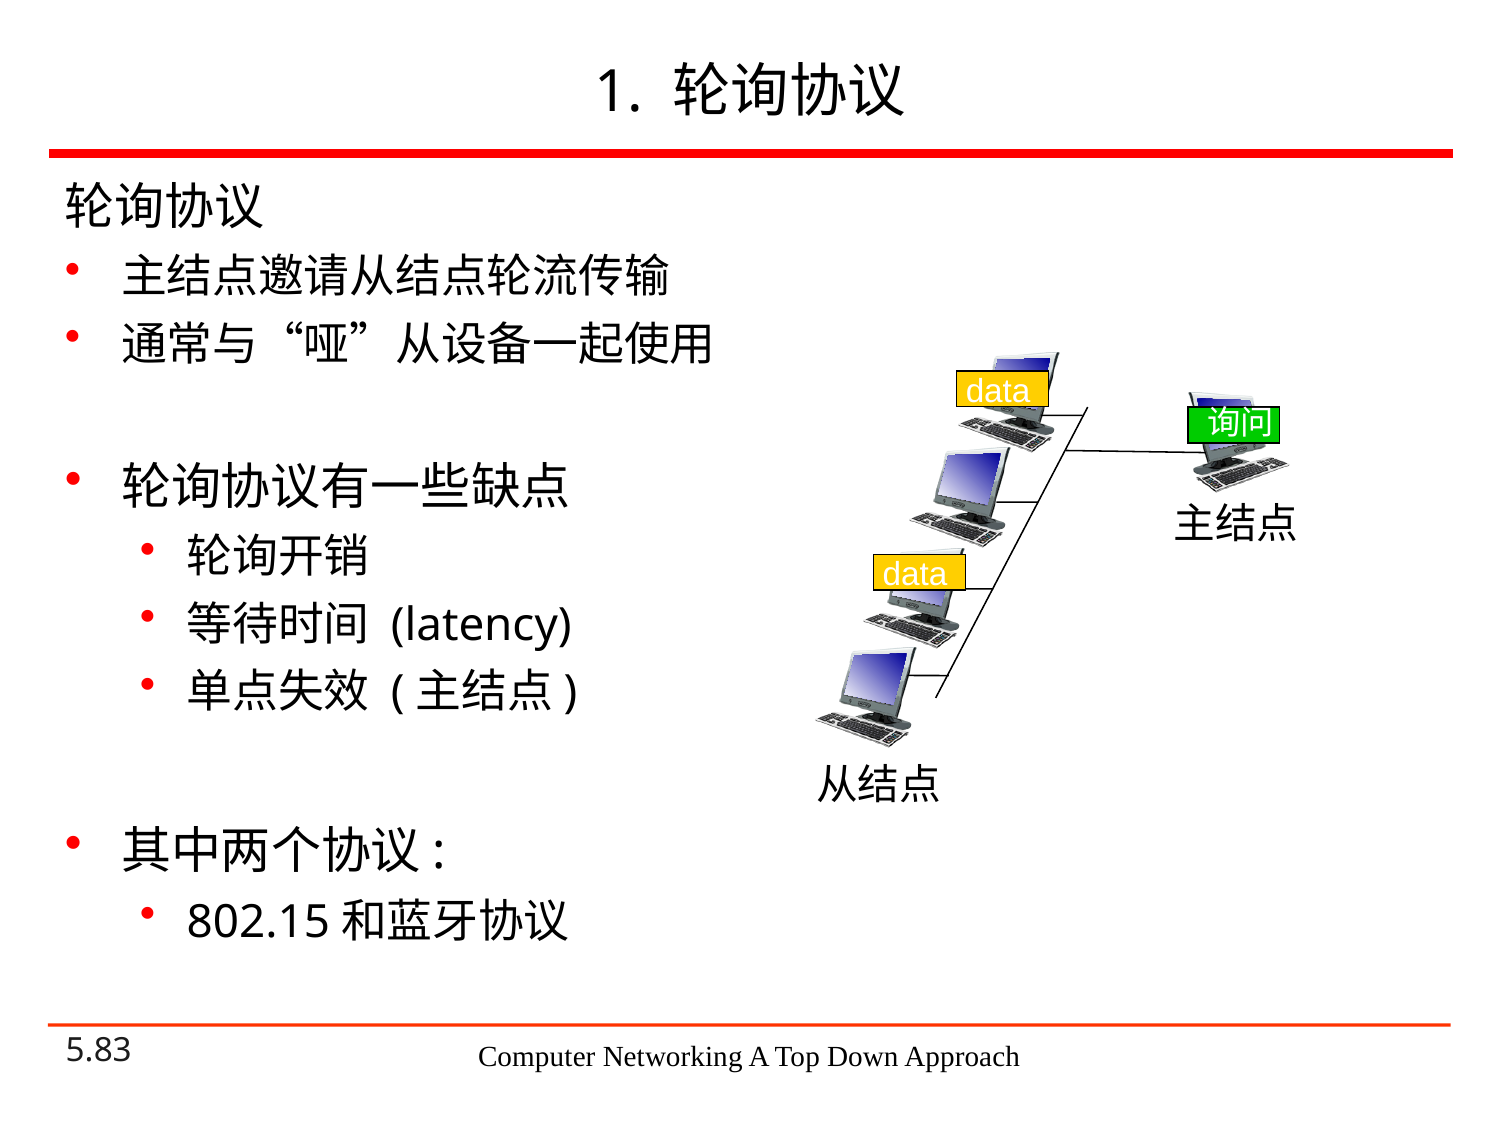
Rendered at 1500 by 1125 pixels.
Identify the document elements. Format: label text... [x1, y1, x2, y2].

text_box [933, 347, 1062, 460]
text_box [883, 442, 1013, 555]
text_box 从结点 [801, 750, 957, 815]
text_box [789, 642, 919, 755]
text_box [867, 544, 966, 601]
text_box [1187, 393, 1290, 450]
title 1. 轮询协议 [49, 35, 1451, 141]
text_box 主结点 [1158, 489, 1314, 555]
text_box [950, 361, 1049, 418]
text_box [837, 543, 967, 656]
list 轮询协议 主结点邀请从结点轮流传输 通常与“哑”从设备一起使用 轮询协议有一些缺点 轮询开销 等待时间 (latency) 单点失效 (主结点) 其中两个协议: 802.15和蓝牙协议 [49, 166, 784, 1018]
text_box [1185, 387, 1314, 500]
